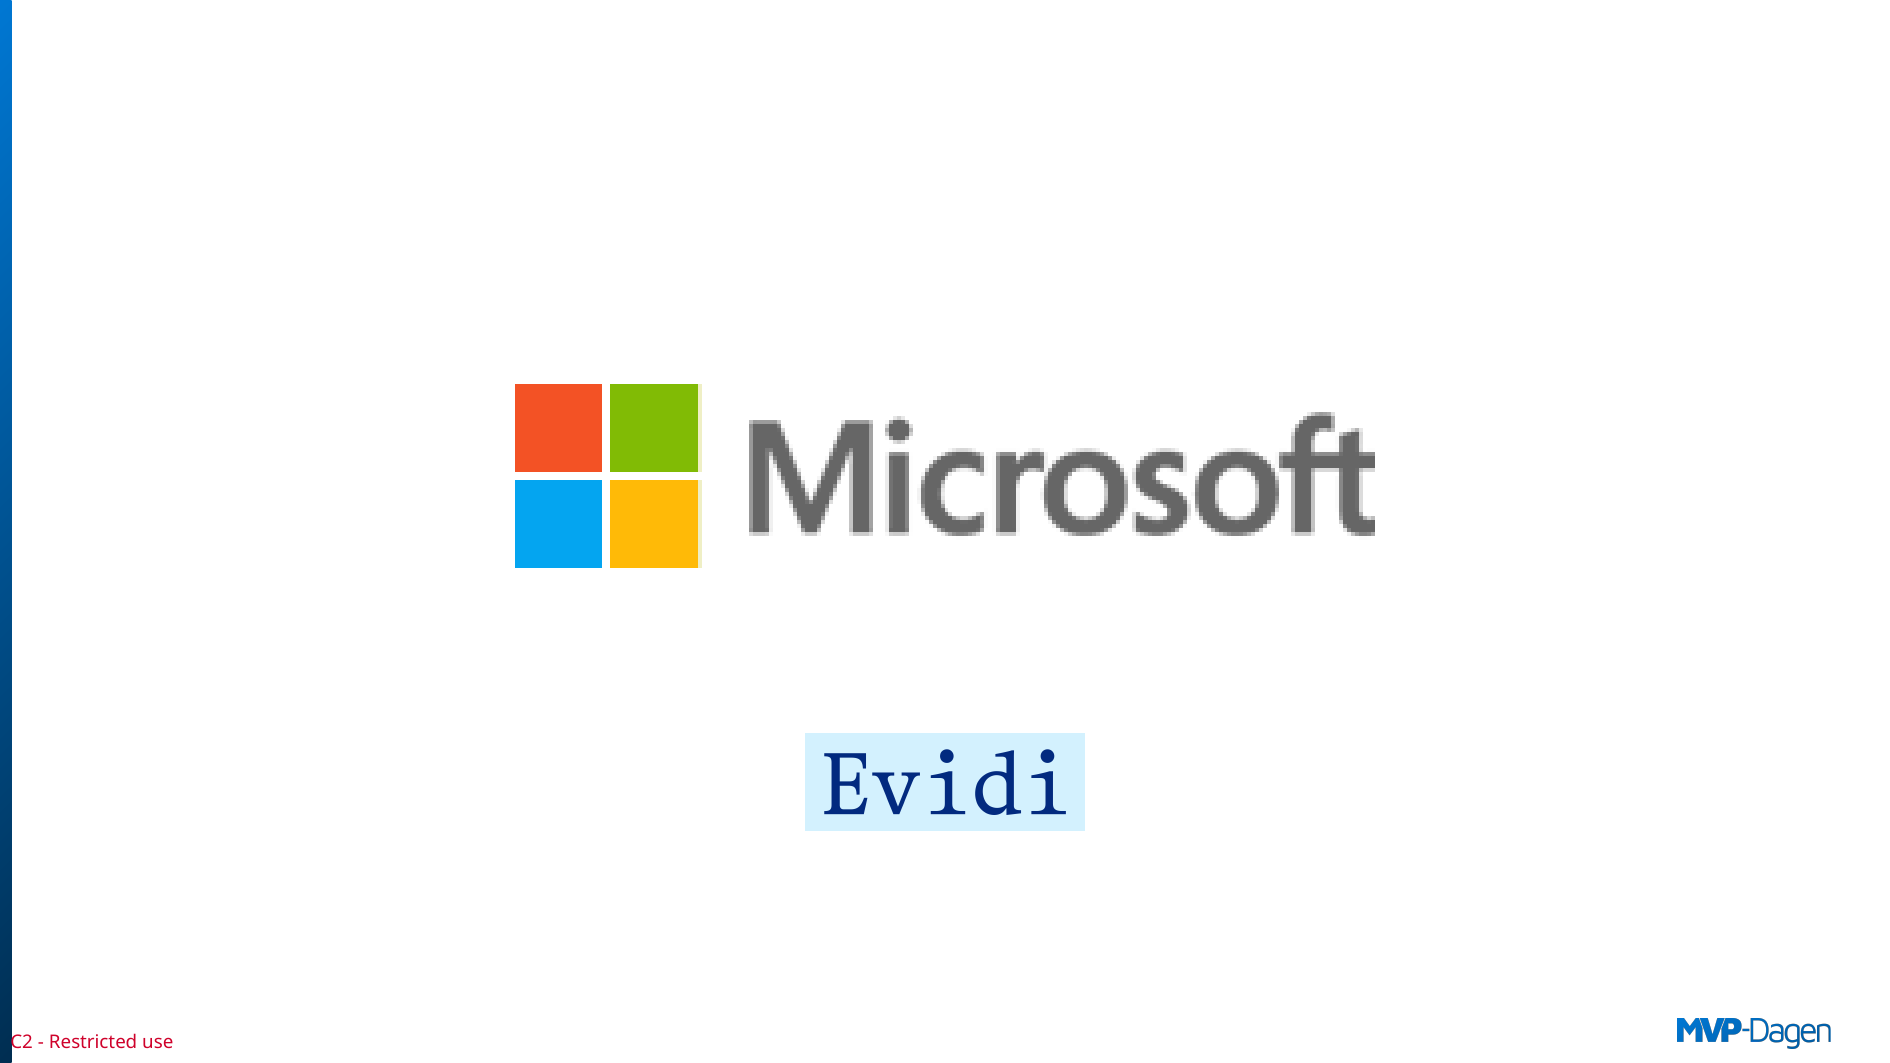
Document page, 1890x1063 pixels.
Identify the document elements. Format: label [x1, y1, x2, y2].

picture [805, 733, 1085, 831]
picture [515, 384, 1375, 568]
picture [1677, 1018, 1831, 1049]
